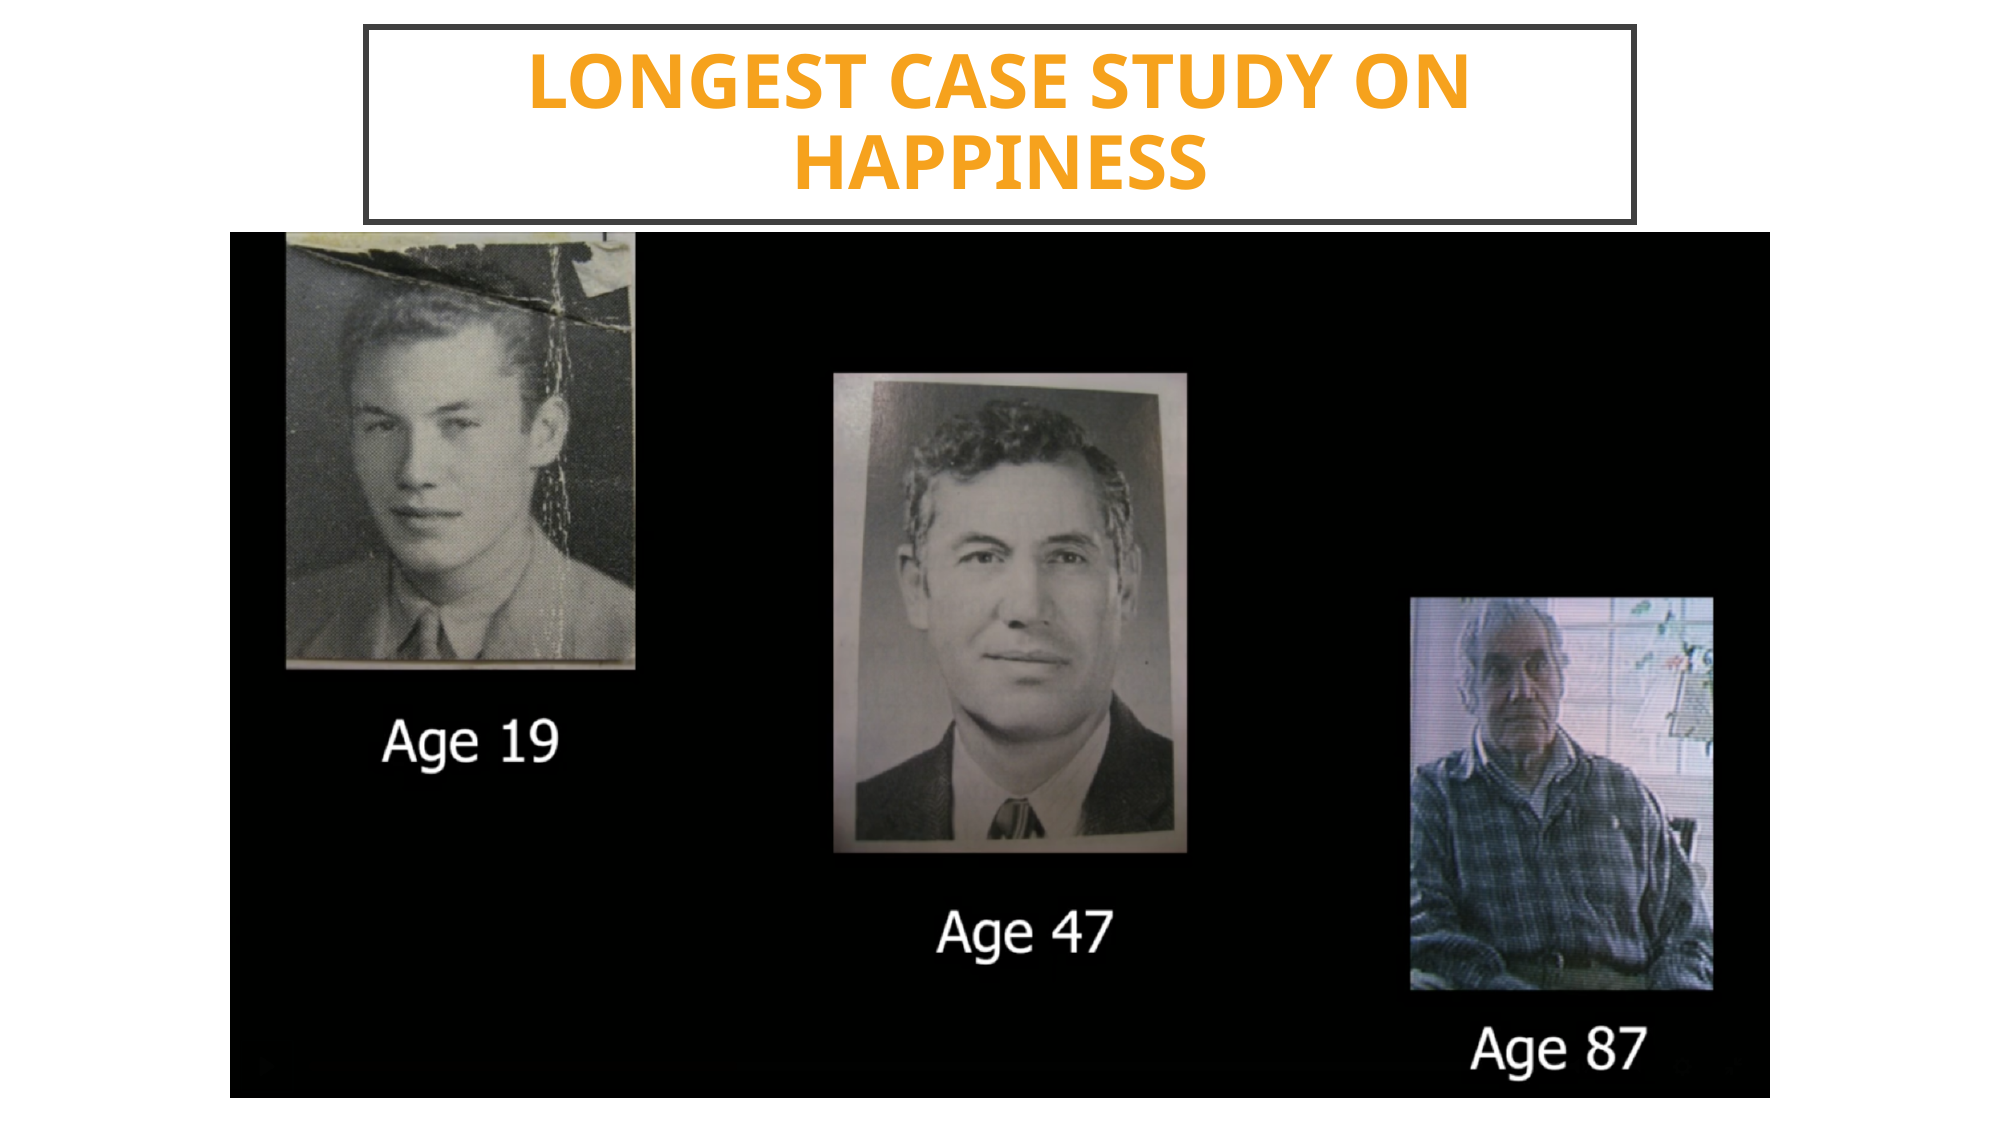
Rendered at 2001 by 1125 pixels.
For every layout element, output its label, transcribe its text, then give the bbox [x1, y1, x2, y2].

title LONGEST CASE STUDY ON HAPPINESS [363, 24, 1637, 225]
picture [230, 232, 1770, 1098]
